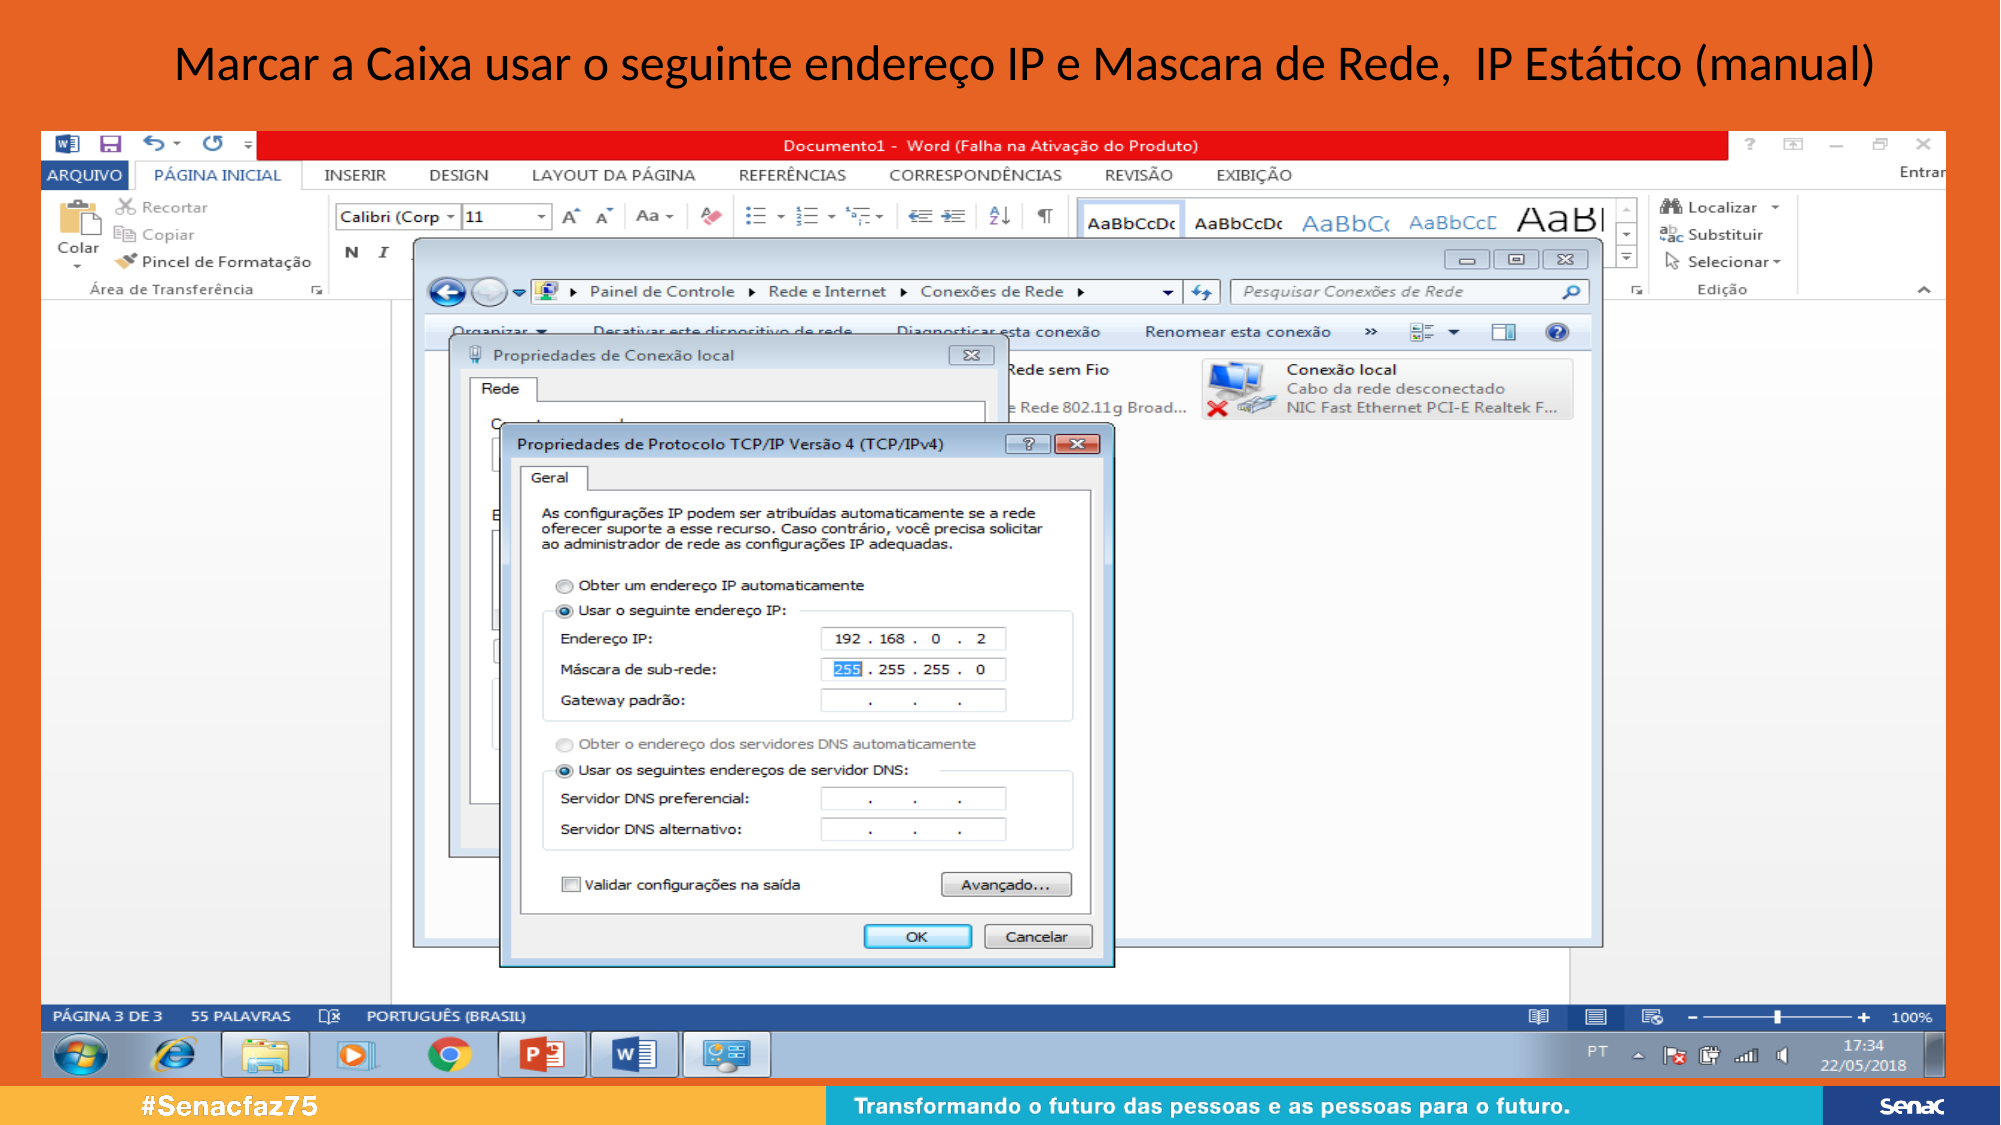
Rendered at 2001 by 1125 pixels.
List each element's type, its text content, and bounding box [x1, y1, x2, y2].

picture [0, 131, 2000, 1125]
text_box Marcar a Caixa usar o seguinte endereço IP e Mascara de Rede, IP Estático (manual) [159, 19, 1918, 99]
